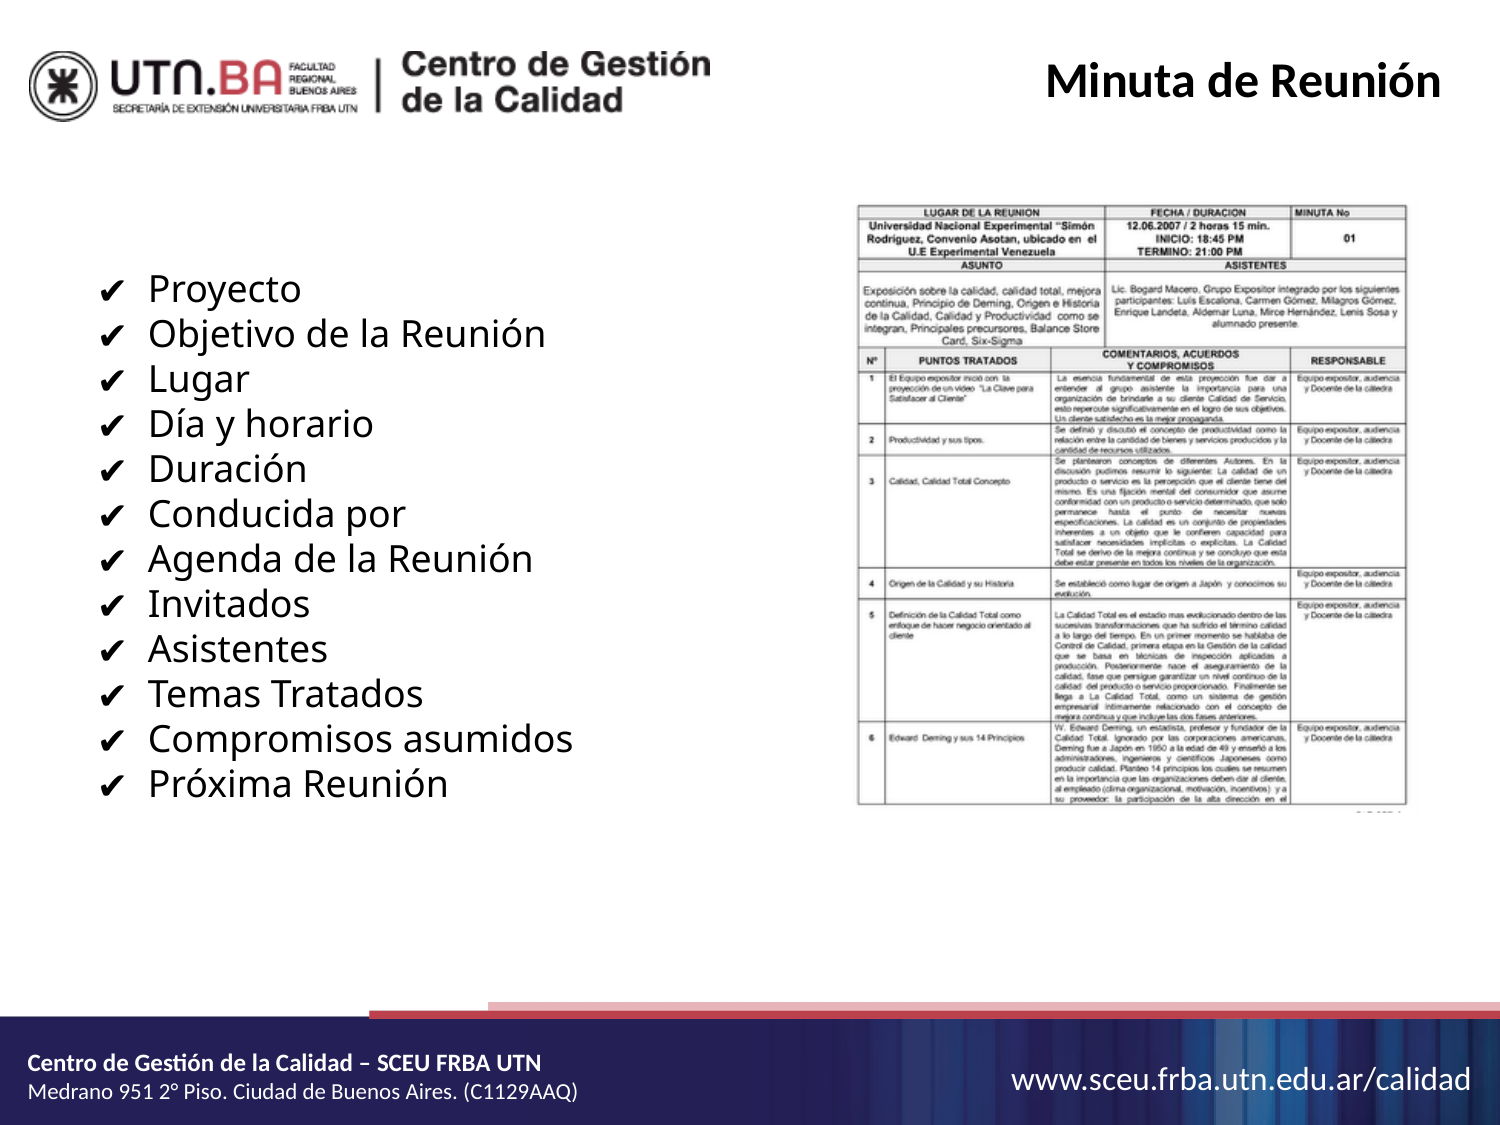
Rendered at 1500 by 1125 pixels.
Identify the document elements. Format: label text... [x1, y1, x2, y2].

text_box Minuta de Reunión [105, 46, 1458, 129]
picture [29, 51, 105, 122]
text_box Proyecto Objetivo de la Reunión Lugar Día y horario Duración Conducida por Agenda de la Reunión Invitados Asistentes Temas Tratados Compromisos asumidos Próxima Reunión [81, 257, 838, 813]
picture [843, 198, 1420, 813]
picture [0, 1002, 1500, 1125]
